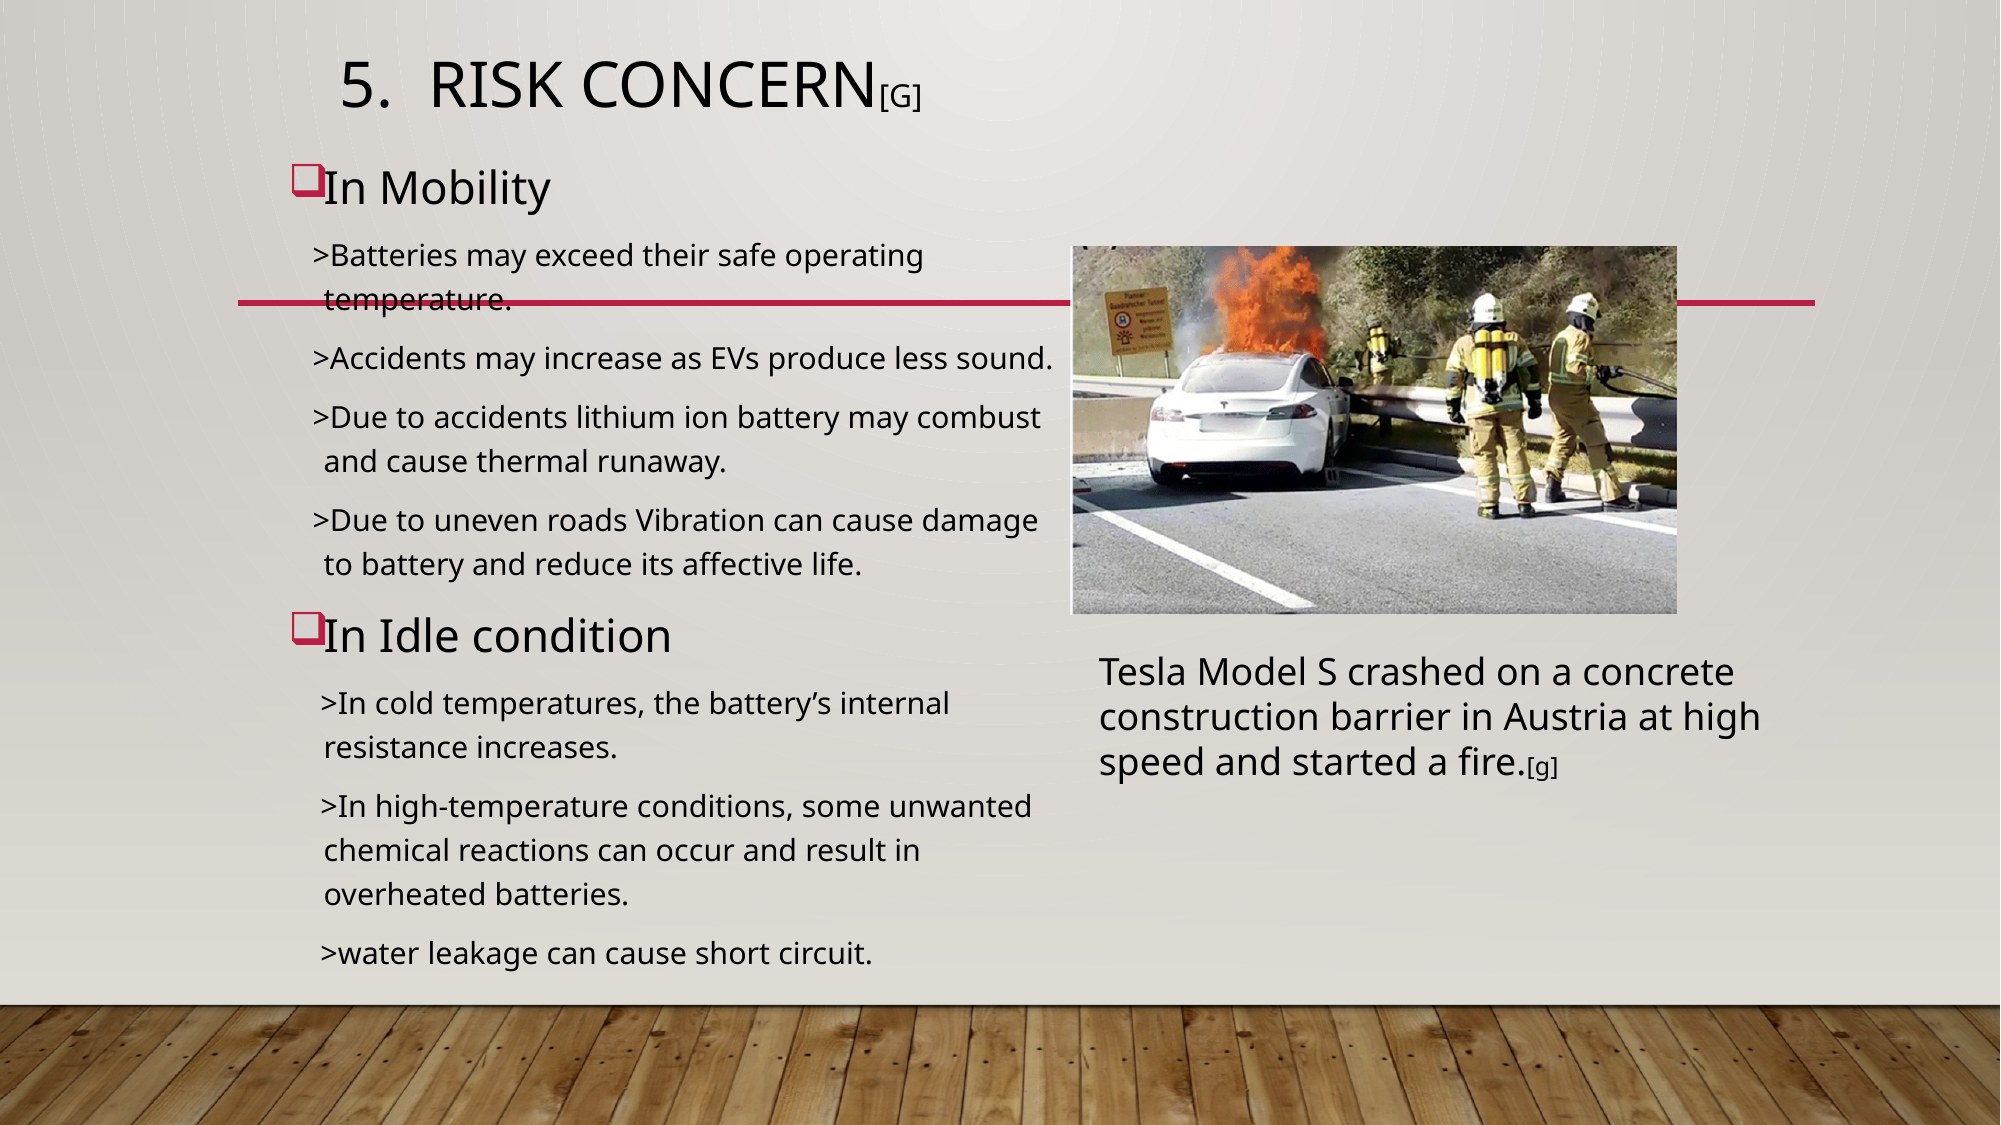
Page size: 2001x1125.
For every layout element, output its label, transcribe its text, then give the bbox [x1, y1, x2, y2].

title Risk Concern[g] [324, 45, 1675, 129]
picture [0, 1005, 2000, 1125]
text_box Tesla Model S crashed on a concrete construction barrier in Austria at high speed and started a fire.[g] [1083, 640, 1778, 791]
picture [1070, 245, 1678, 615]
list In Mobility >Batteries may exceed their safe operating temperature. >Accidents may increase as EVs produce less sound. >Due to accidents lithium ion battery may combust and cause thermal runaway. >Due to uneven roads Vibration can cause damage to battery and reduce its affective life. In Idle condition >In cold temperatures, the battery’s internal resistance increases. >In high-temperature conditions, some unwanted chemical reactions can occur and result in overheated batteries. >water leakage can cause short circuit. [273, 140, 1071, 1005]
